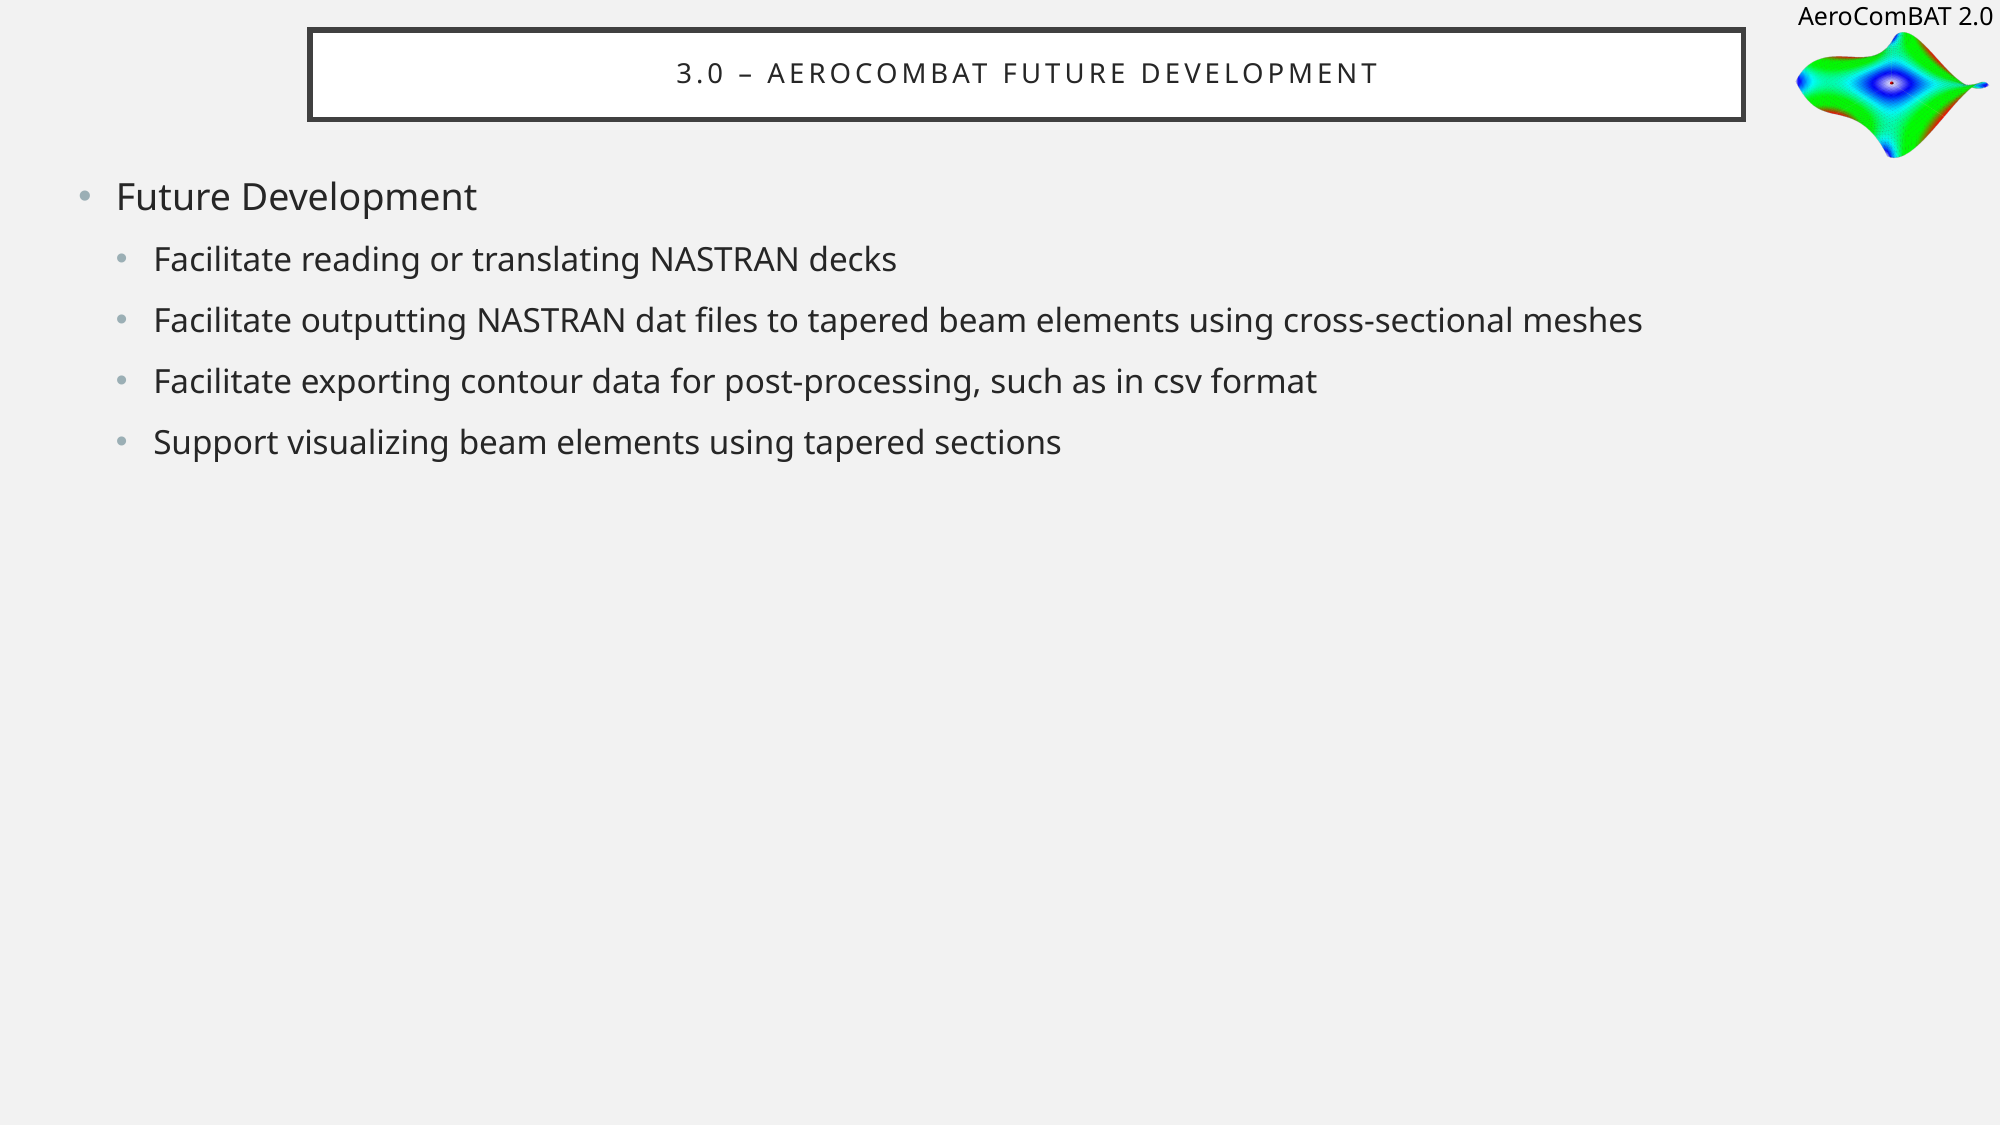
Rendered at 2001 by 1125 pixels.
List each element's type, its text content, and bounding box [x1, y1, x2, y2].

list Future Development Facilitate reading or translating NASTRAN decks Facilitate outputting NASTRAN dat files to tapered beam elements using cross-sectional meshes Facilitate exporting contour data for post-processing, such as in csv format Support visualizing beam elements using tapered sections [63, 165, 1937, 1009]
title 3.0 – AeroComBAT Future Development [307, 27, 1746, 122]
picture [1794, 31, 1990, 159]
